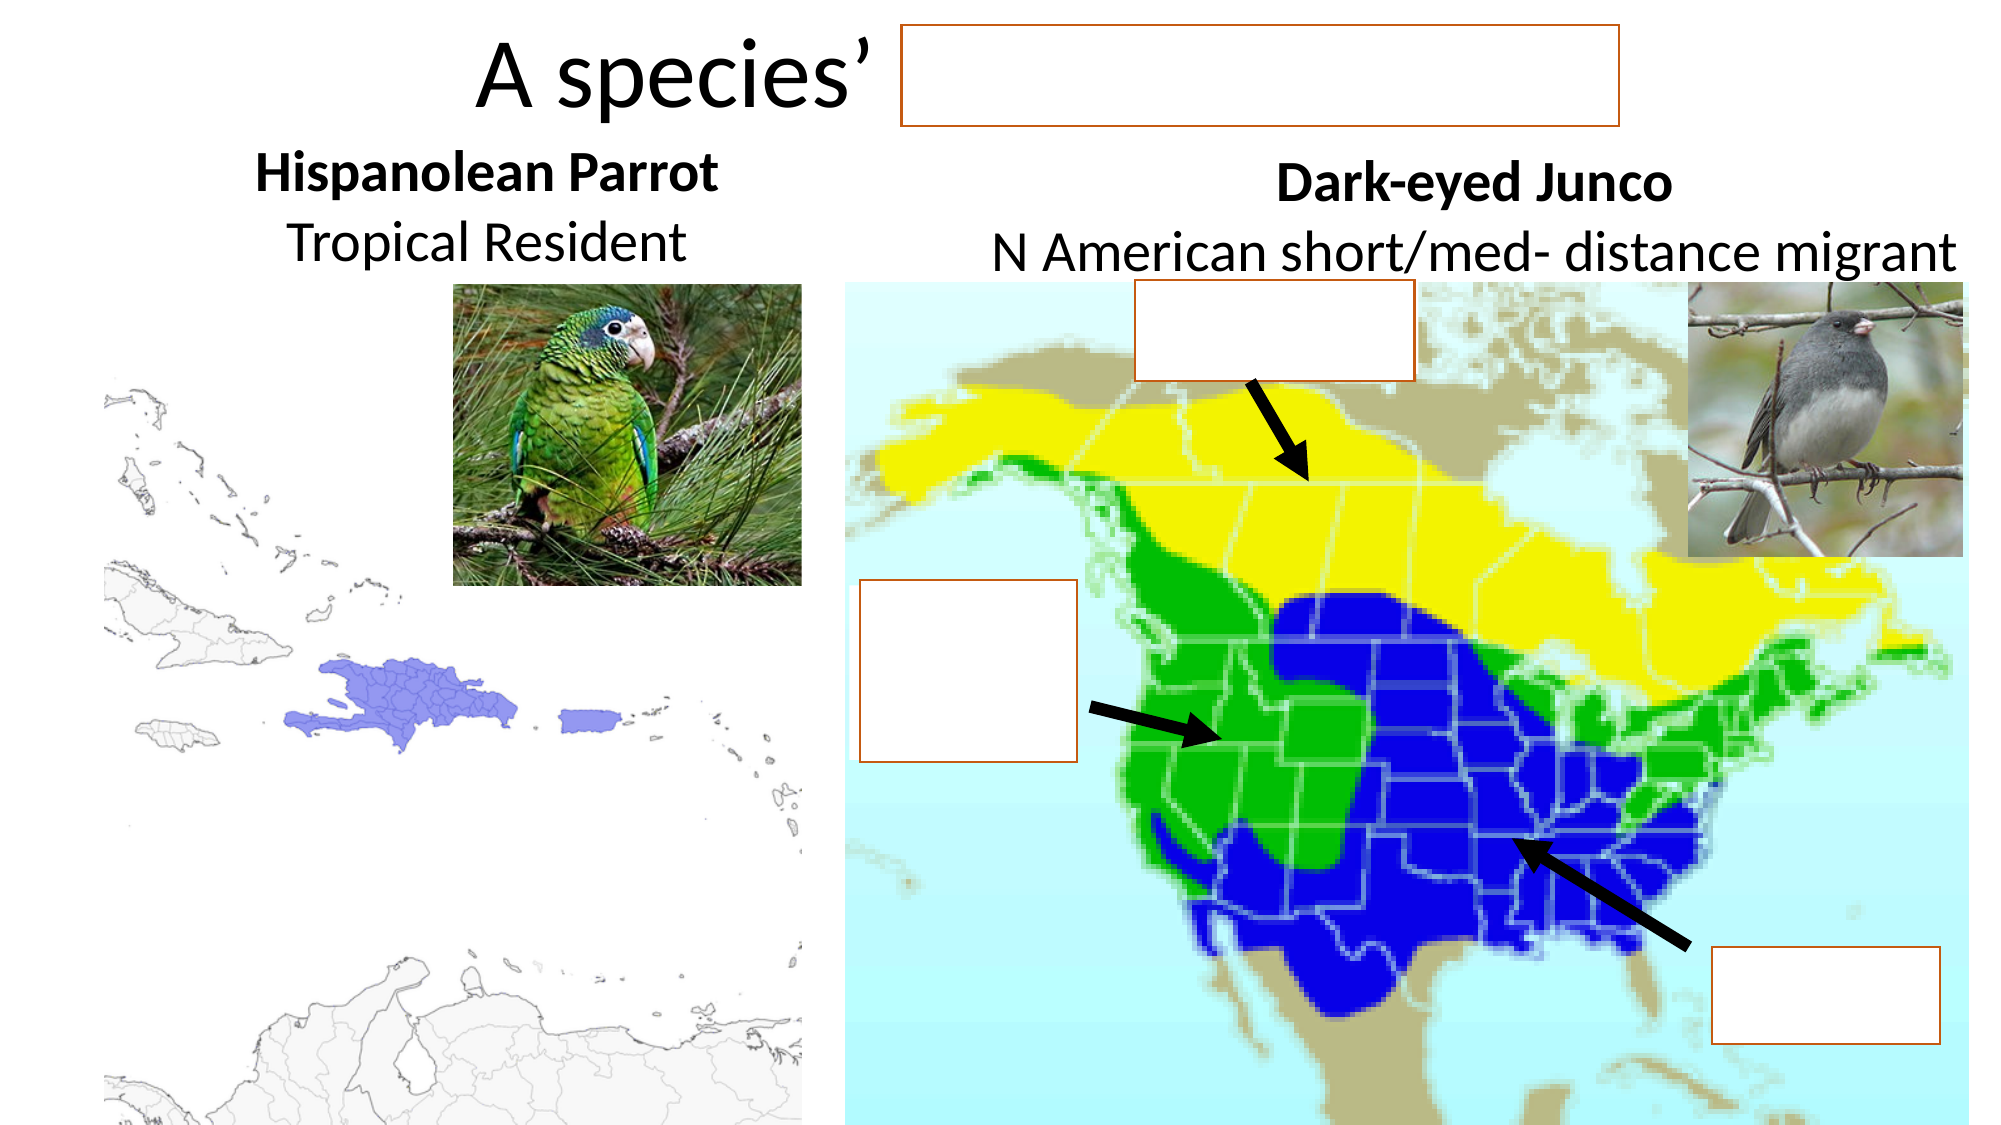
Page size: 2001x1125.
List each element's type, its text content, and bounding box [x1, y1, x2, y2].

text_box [1250, 381, 1309, 482]
text_box Hispanolean Parrot Tropical Resident [221, 126, 754, 281]
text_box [104, 284, 802, 1125]
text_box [1090, 706, 1223, 739]
picture [845, 282, 1969, 1125]
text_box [1511, 838, 1689, 948]
text_box A species’ geographic range [453, 0, 1619, 135]
text_box Dark-eyed Junco N American short/med- distance migrant [868, 135, 2000, 290]
text_box [900, 24, 1620, 127]
